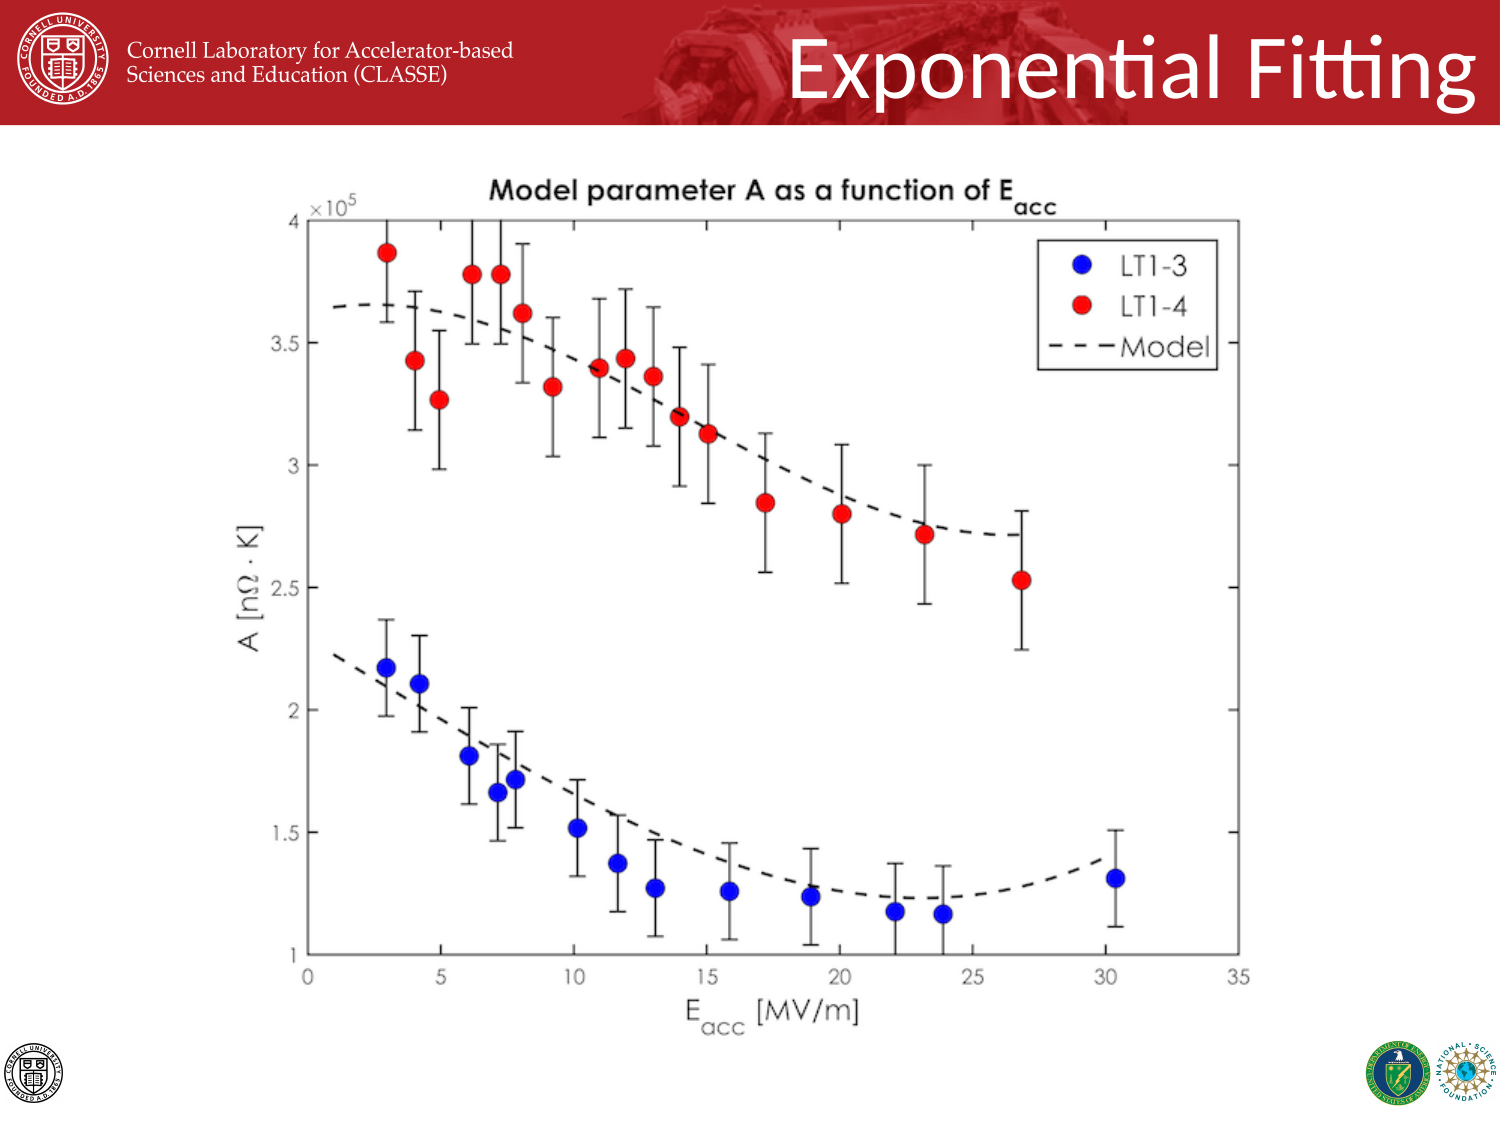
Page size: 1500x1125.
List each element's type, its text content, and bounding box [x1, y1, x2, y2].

picture [1494, 0, 1500, 144]
title Exponential Fitting [268, 0, 1494, 188]
picture [151, 153, 1353, 1054]
picture [1365, 1040, 1431, 1106]
picture [0, 0, 268, 144]
picture [1436, 1042, 1496, 1101]
picture [4, 1043, 63, 1103]
